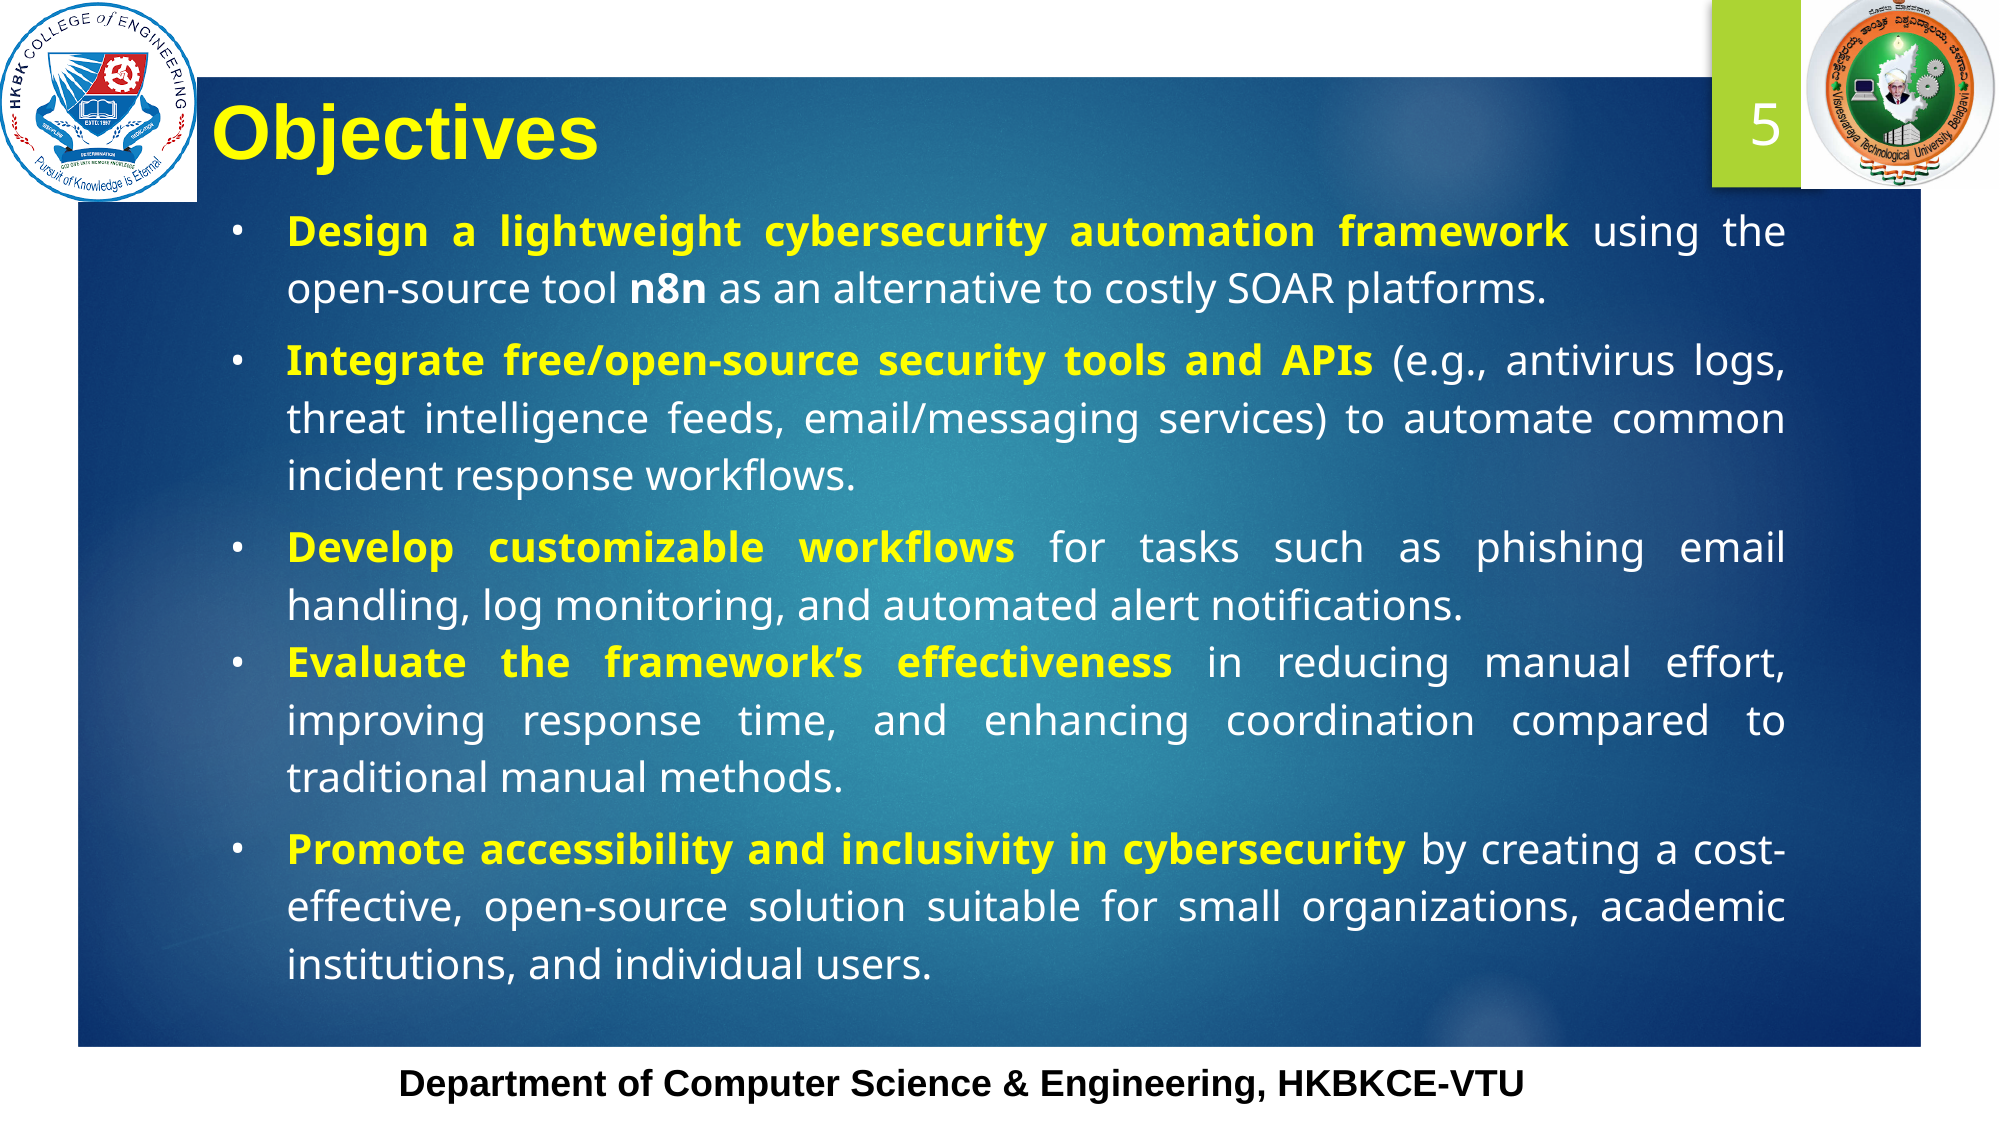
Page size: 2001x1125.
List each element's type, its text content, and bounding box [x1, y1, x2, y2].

text_box Department of Computer Science & Engineering, HKBKCE-VTU [383, 1051, 1617, 1112]
picture [0, 0, 2000, 1046]
text_box Objectives Design a lightweight cybersecurity automation framework using the open-source tool n8n as an alternative to costly SOAR platforms. Integrate free/open-source security tools and APIs (e.g., antivirus logs, threat intelligence feeds, email/messaging services) to automate common incident response workflows. Develop customizable workflows for tasks such as phishing email handling, log monitoring, and automated alert notifications. Evaluate the framework’s effectiveness in reducing manual effort, improving response time, and enhancing coordination compared to traditional manual methods. Promote accessibility and inclusivity in cybersecurity by creating a cost-effective, open-source solution suitable for small organizations, academic institutions, and individual users. [196, 74, 1802, 996]
slide_number 5 [1697, 47, 1796, 174]
